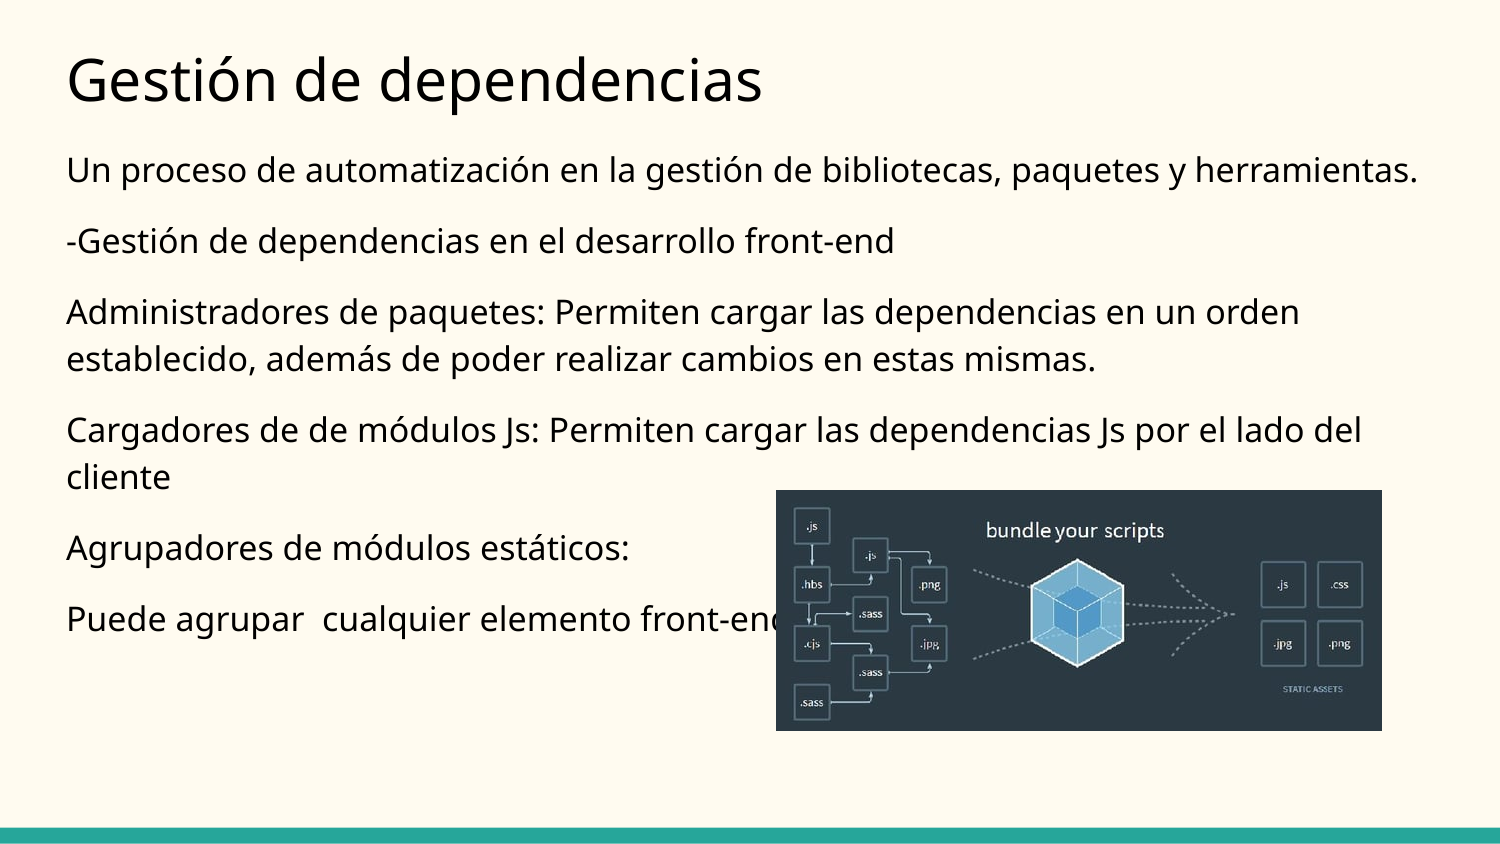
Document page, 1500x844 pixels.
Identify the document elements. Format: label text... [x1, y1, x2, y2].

title Gestión de dependencias [51, 27, 1449, 127]
list Un proceso de automatización en la gestión de bibliotecas, paquetes y herramientas. -Gestión de dependencias en el desarrollo front-end Administradores de paquetes: Permiten cargar las dependencias en un orden establecido, además de poder realizar cambios en estas mismas. Cargadores de de módulos Js: Permiten cargar las dependencias Js por el lado del cliente Agrupadores de módulos estáticos: Puede agrupar cualquier elemento front-end [51, 127, 1449, 686]
picture [776, 489, 1382, 731]
